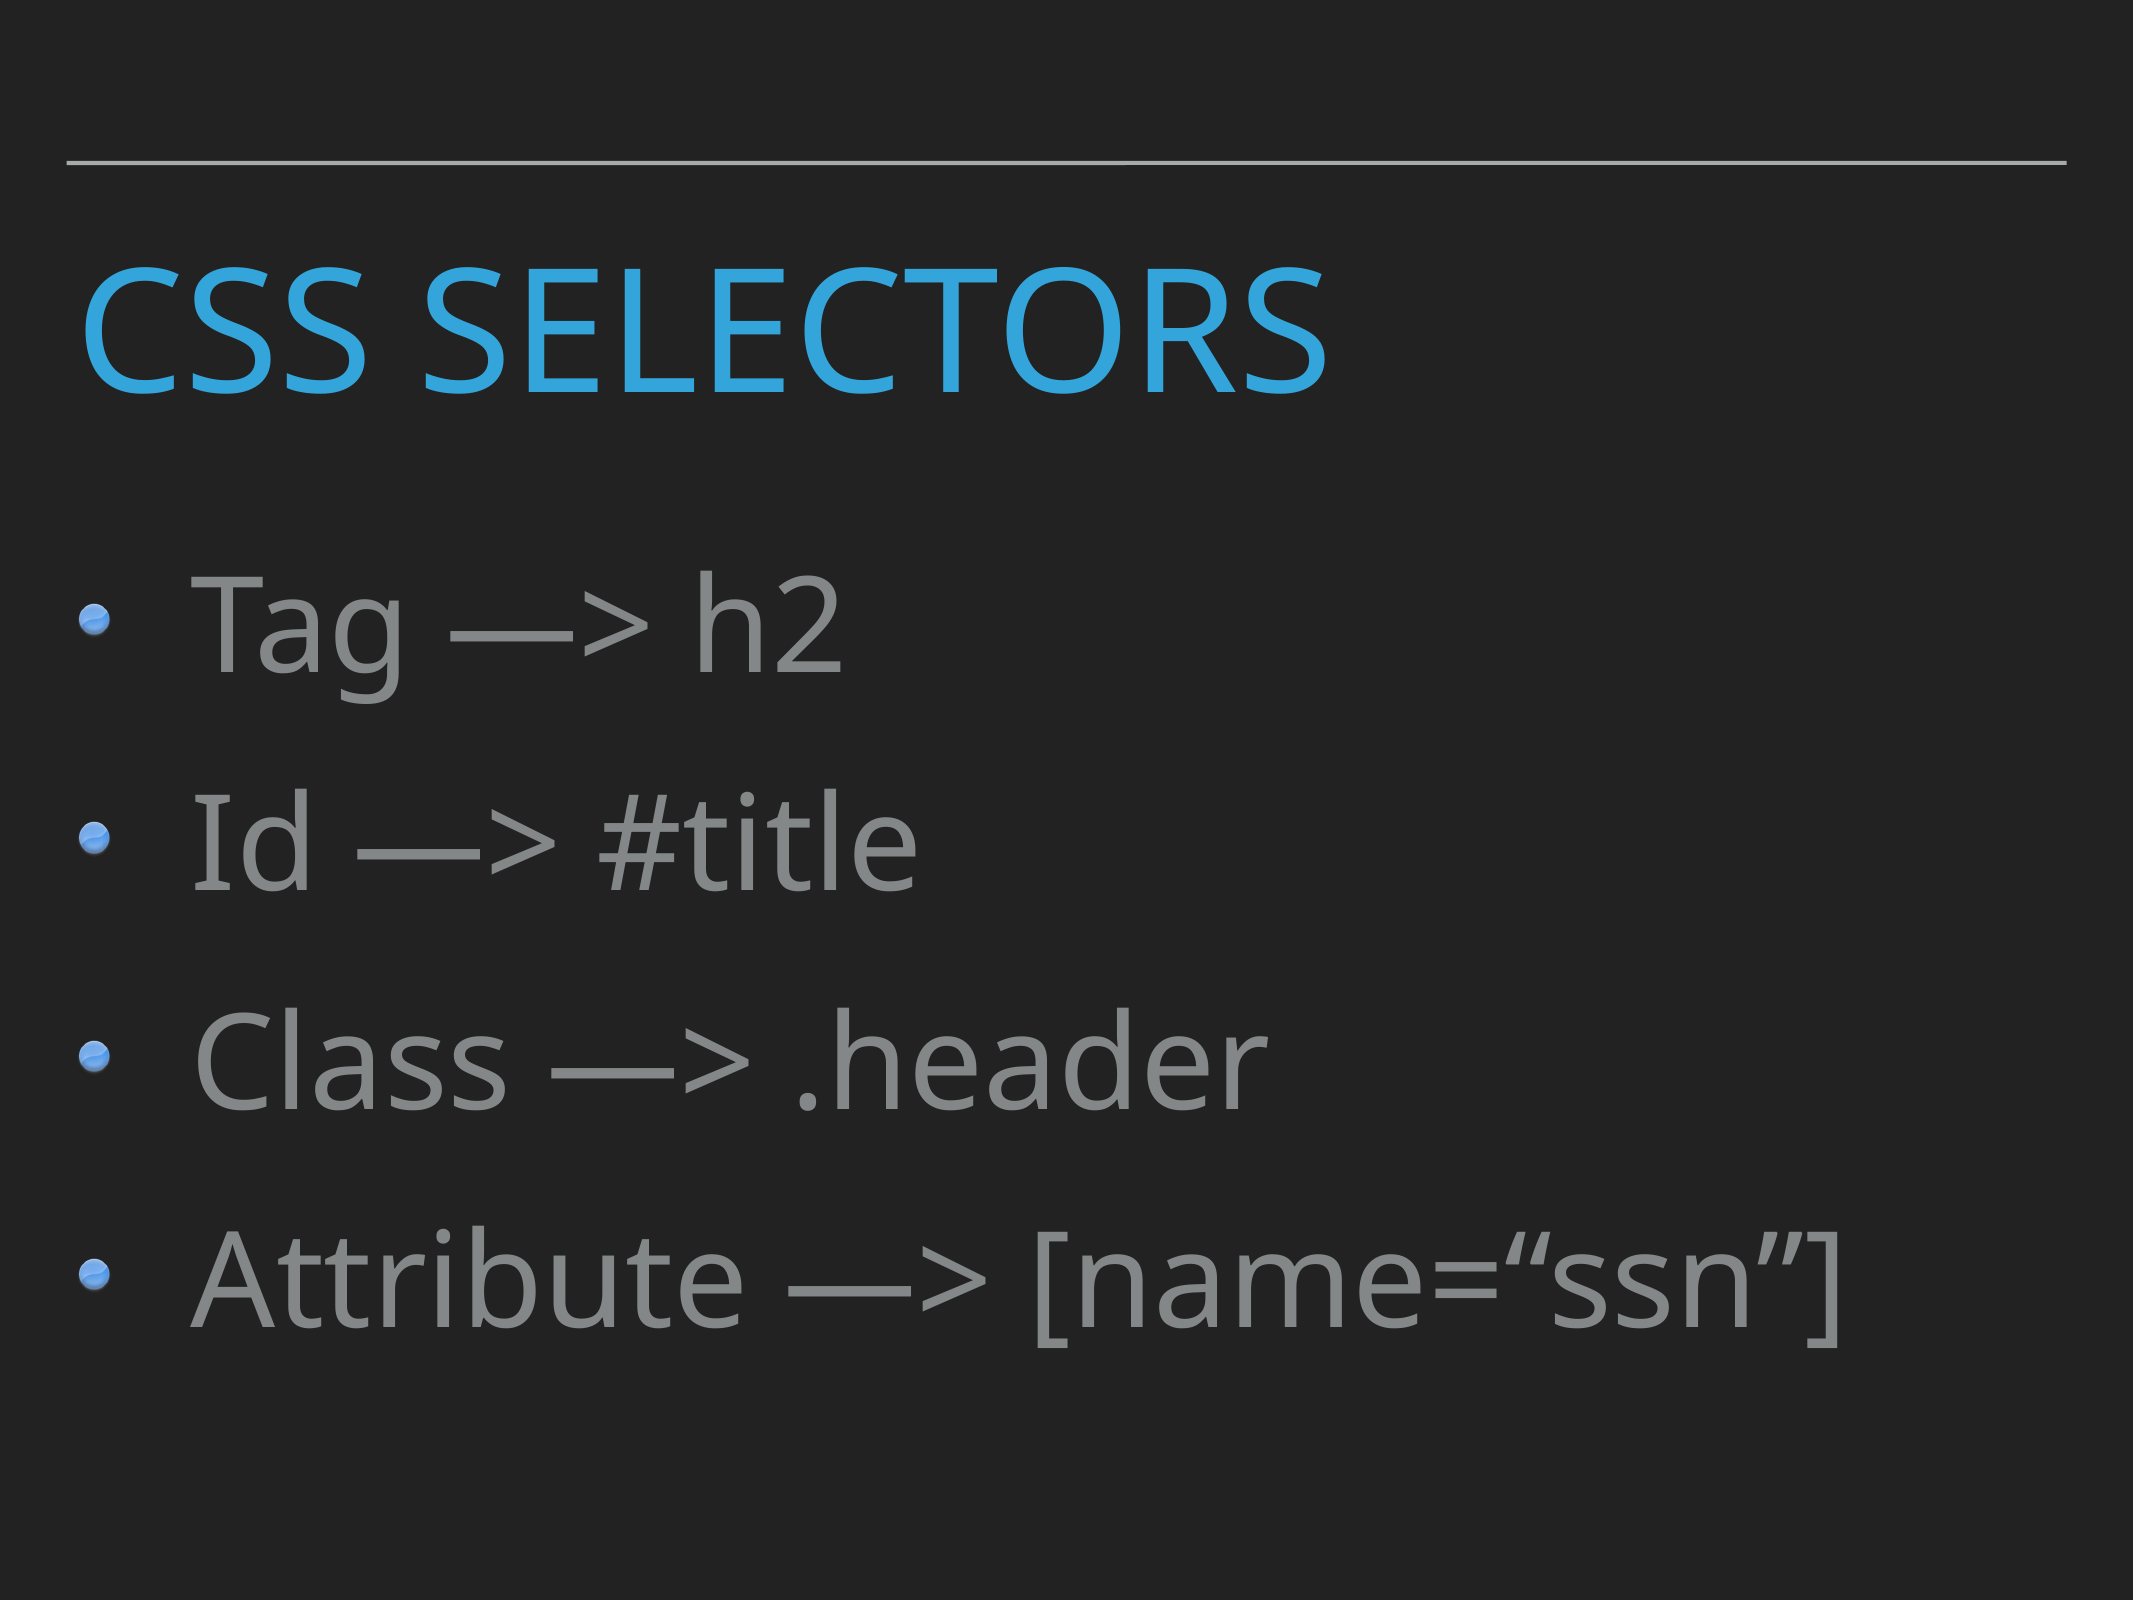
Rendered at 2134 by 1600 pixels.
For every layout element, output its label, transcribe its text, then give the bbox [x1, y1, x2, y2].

picture [75, 818, 113, 857]
picture [75, 1255, 113, 1293]
picture [75, 600, 113, 638]
picture [75, 1037, 113, 1075]
title Css Selectors [66, 251, 2068, 445]
list Tag —> h2 Id —> #title Class —> .header Attribute —> [name=“ssn”] [66, 530, 2068, 1574]
